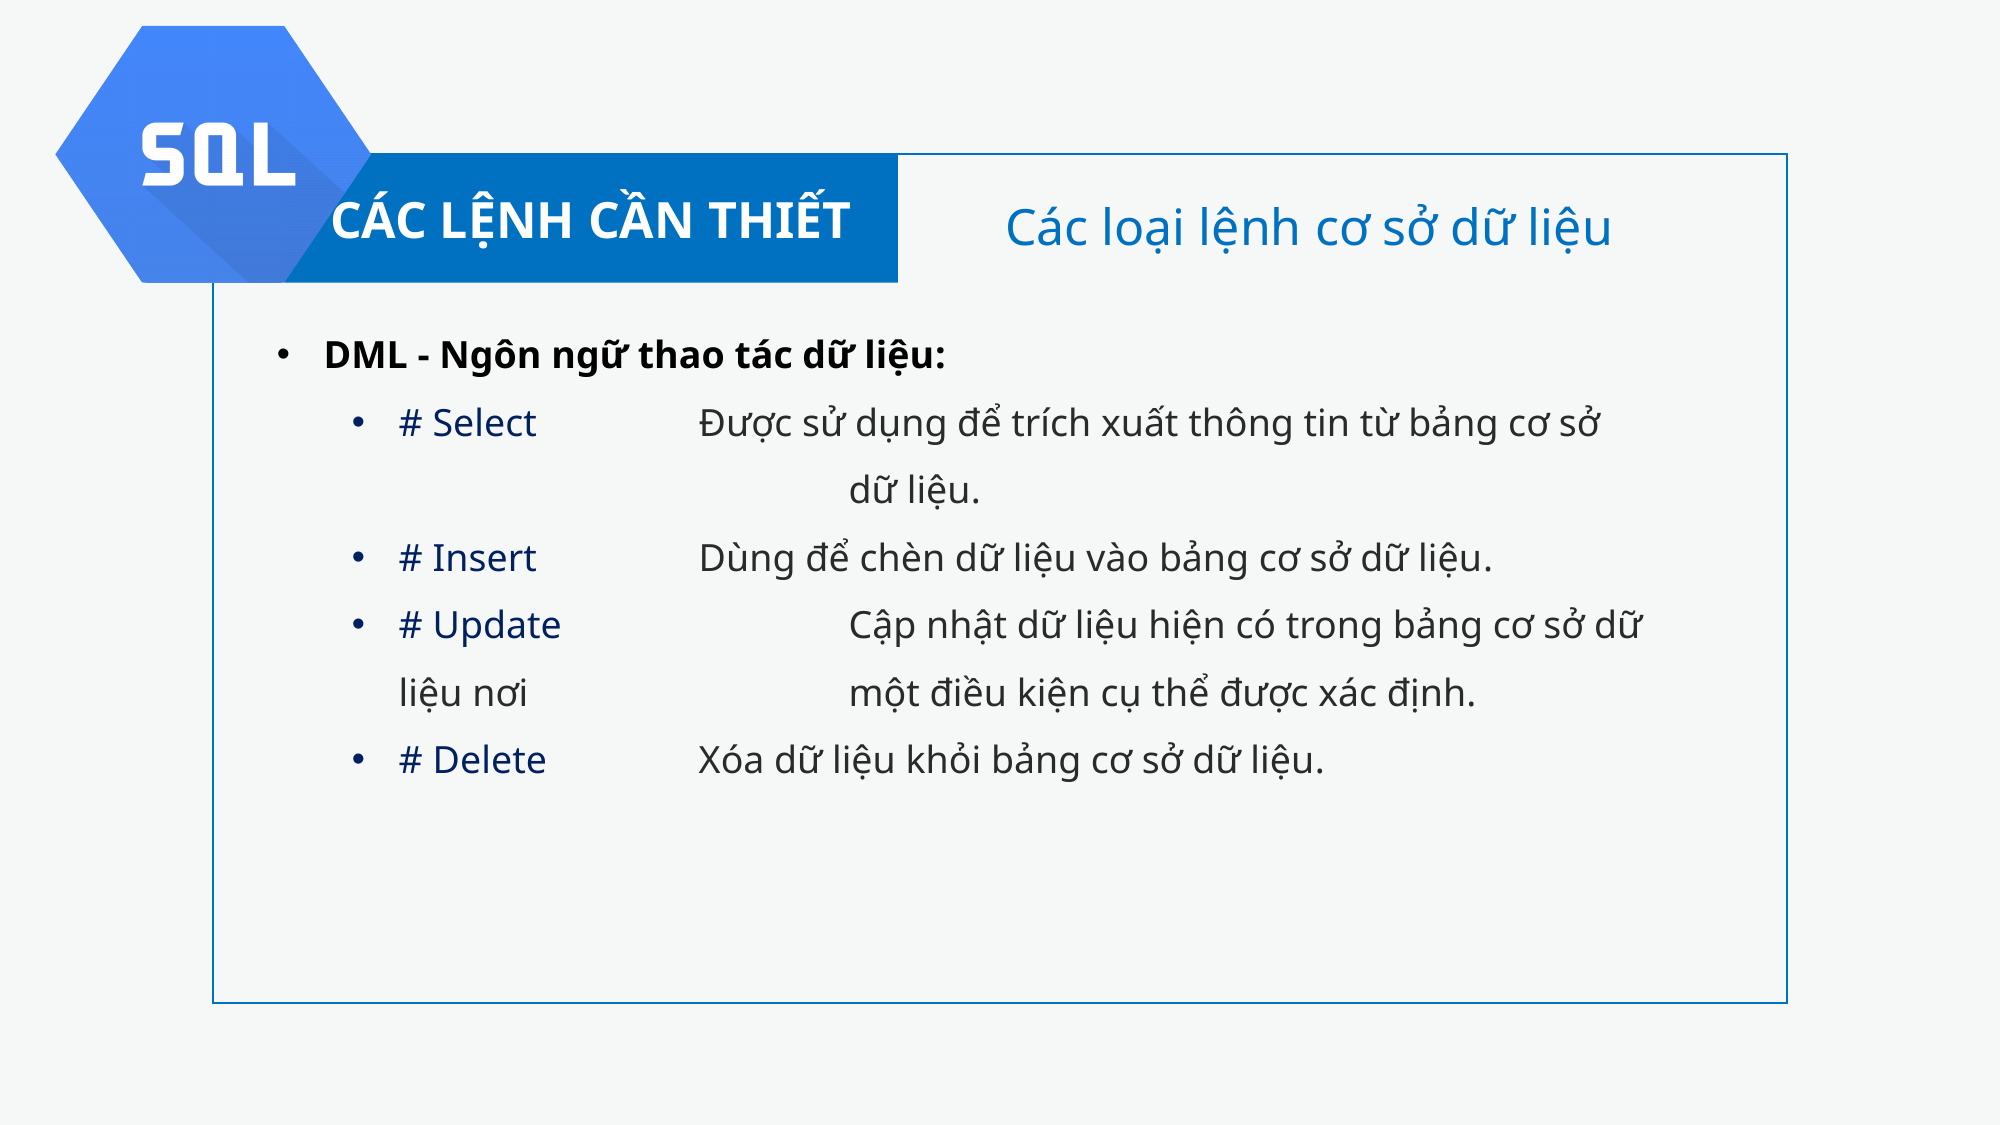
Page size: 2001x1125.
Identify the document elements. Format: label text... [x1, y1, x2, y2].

text_box CÁC LỆNH CẦN THIẾT [286, 153, 899, 284]
text_box [212, 153, 1788, 1004]
text_box DML - Ngôn ngữ thao tác dữ liệu: # Select Được sử dụng để trích xuất thông tin từ bảng cơ sở dữ liệu. # Insert Dùng để chèn dữ liệu vào bảng cơ sở dữ liệu. # Update Cập nhật dữ liệu hiện có trong bảng cơ sở dữ liệu nơi một điều kiện cụ thể được xác định. # Delete Xóa dữ liệu khỏi bảng cơ sở dữ liệu. [262, 301, 1730, 789]
text_box Các loại lệnh cơ sở dữ liệu [990, 187, 1629, 263]
text_box [54, 24, 373, 284]
